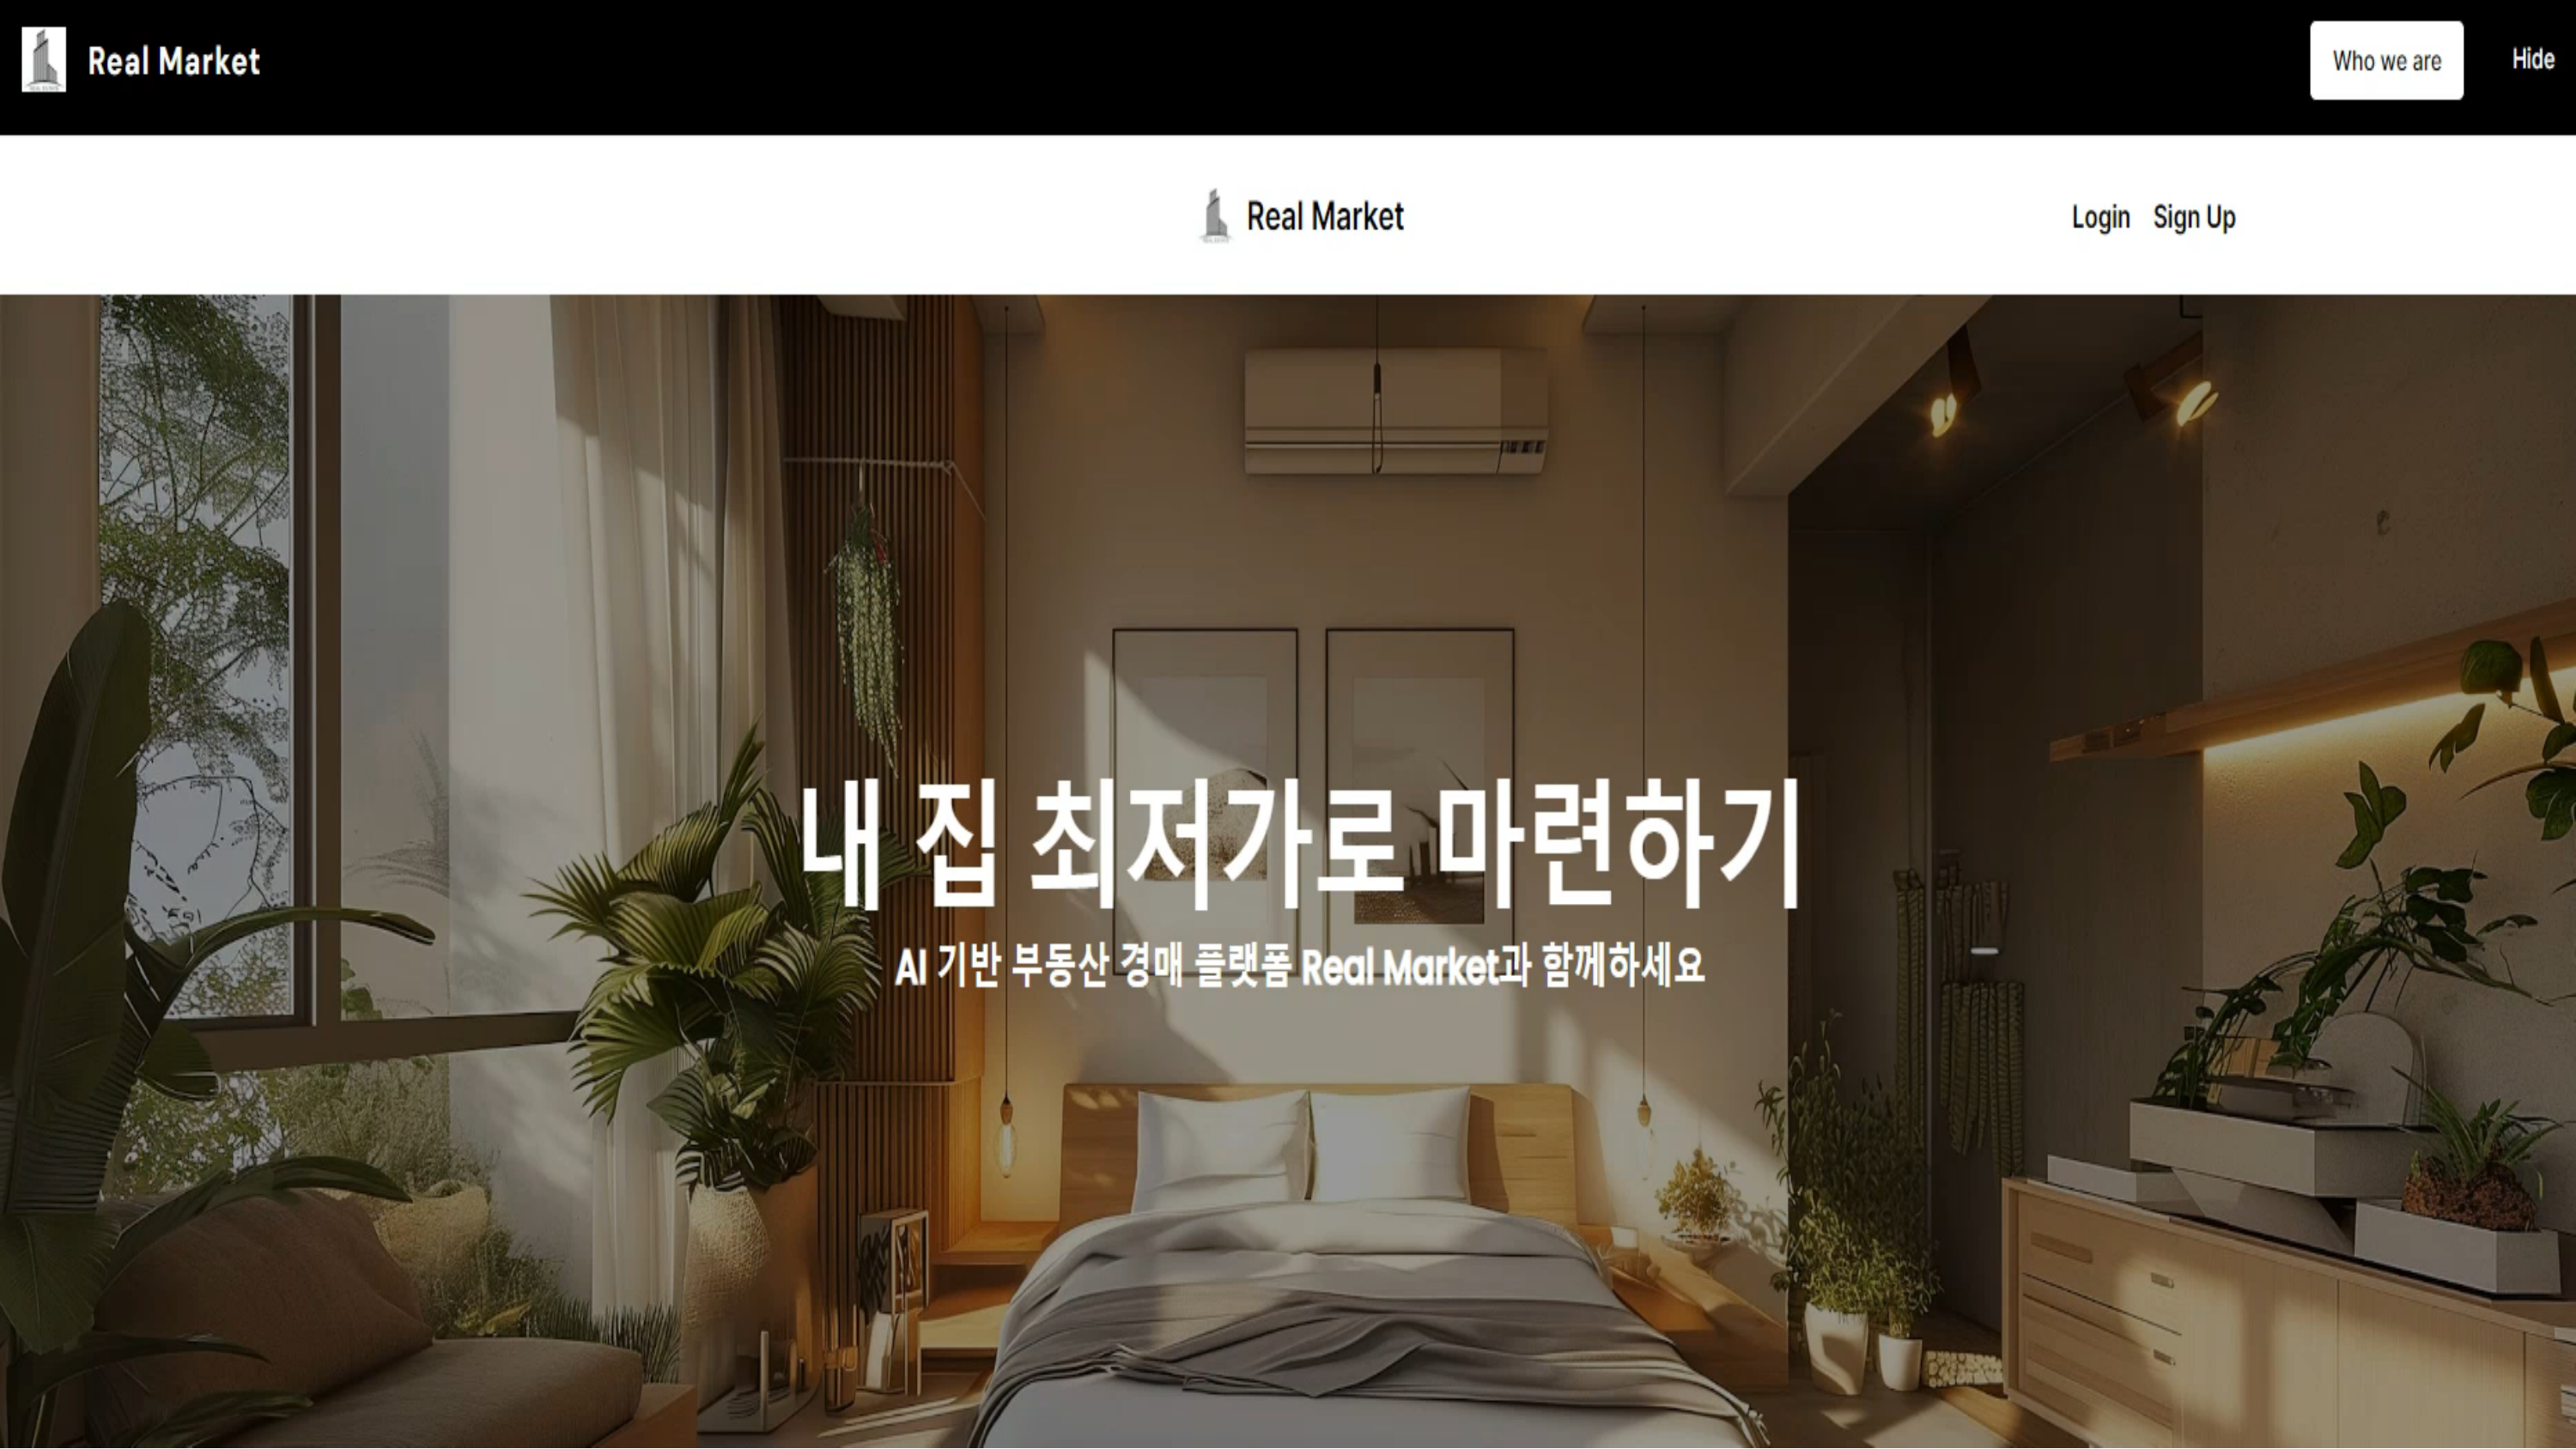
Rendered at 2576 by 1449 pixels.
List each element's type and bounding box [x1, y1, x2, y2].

text_box [0, 0, 2576, 1449]
